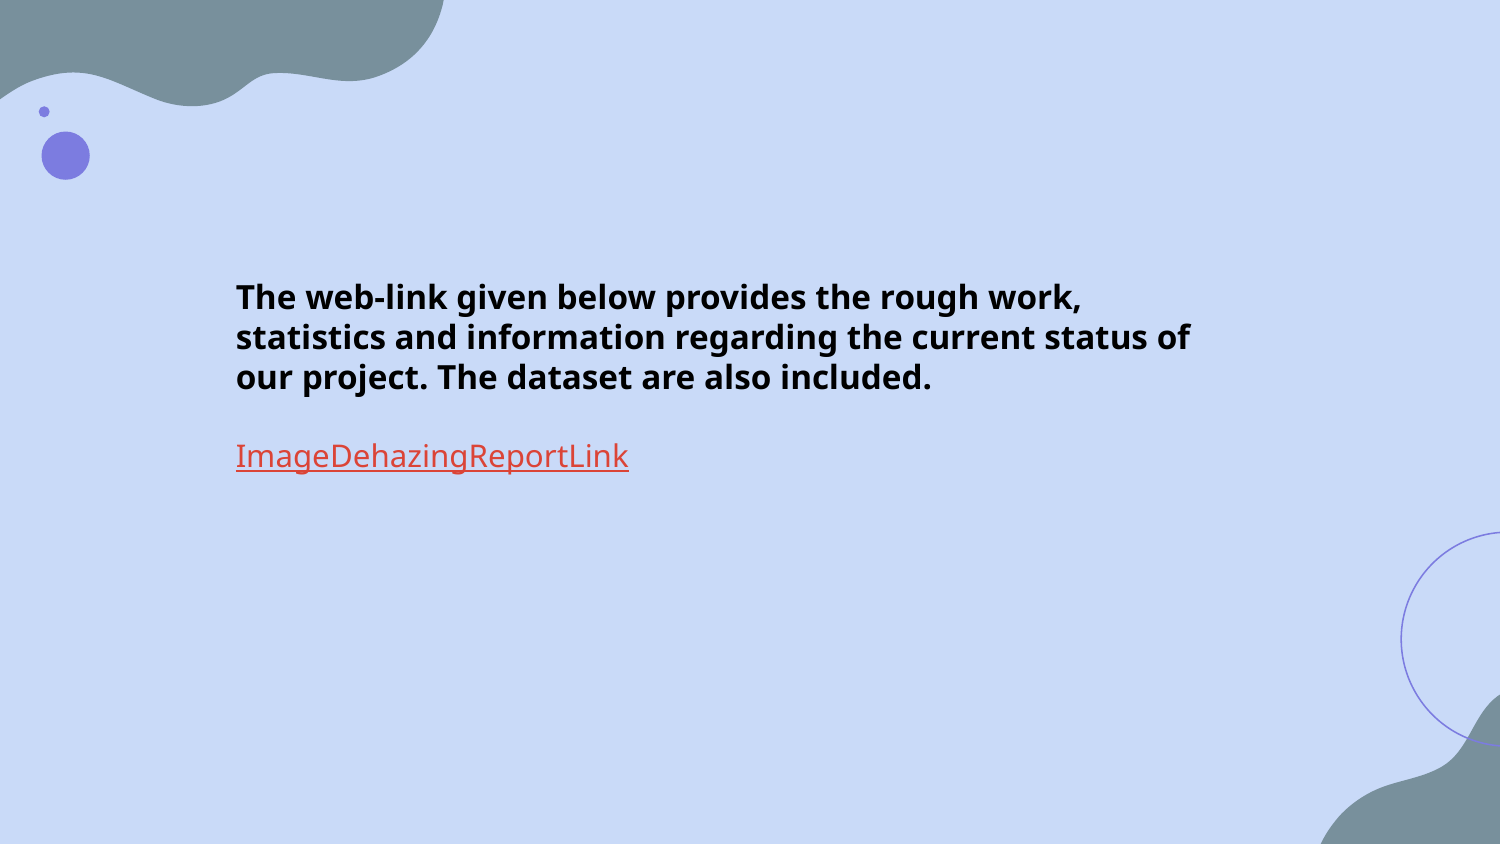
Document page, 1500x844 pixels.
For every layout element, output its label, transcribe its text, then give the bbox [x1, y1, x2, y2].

text_box The web-link given below provides the rough work, statistics and information regarding the current status of our project. The dataset are also included. ImageDehazingReportLink [220, 261, 1234, 494]
